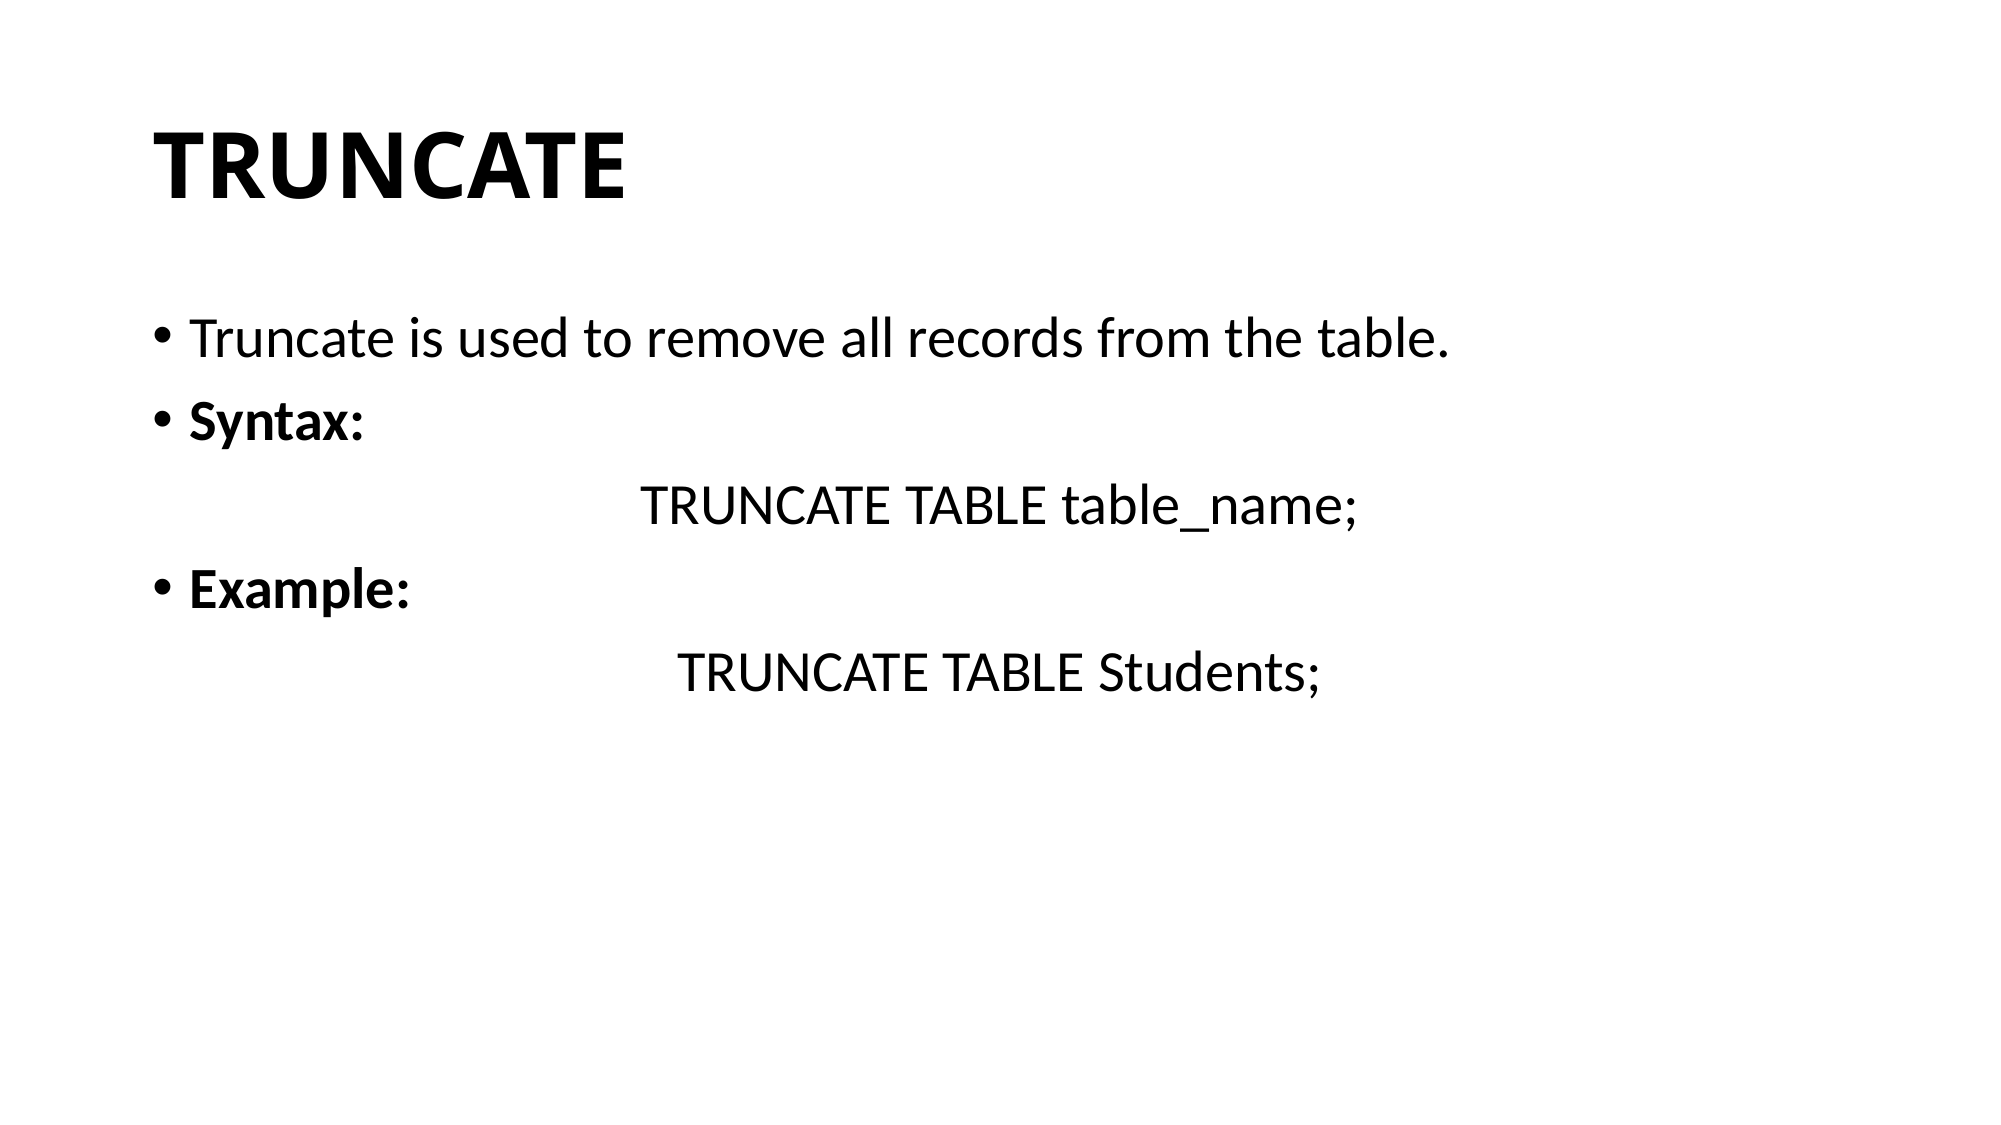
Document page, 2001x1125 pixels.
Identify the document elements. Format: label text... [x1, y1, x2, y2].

title TRUNCATE [137, 59, 1863, 278]
list Truncate is used to remove all records from the table. Syntax: TRUNCATE TABLE table_name; Example: TRUNCATE TABLE Students; [137, 299, 1863, 1014]
